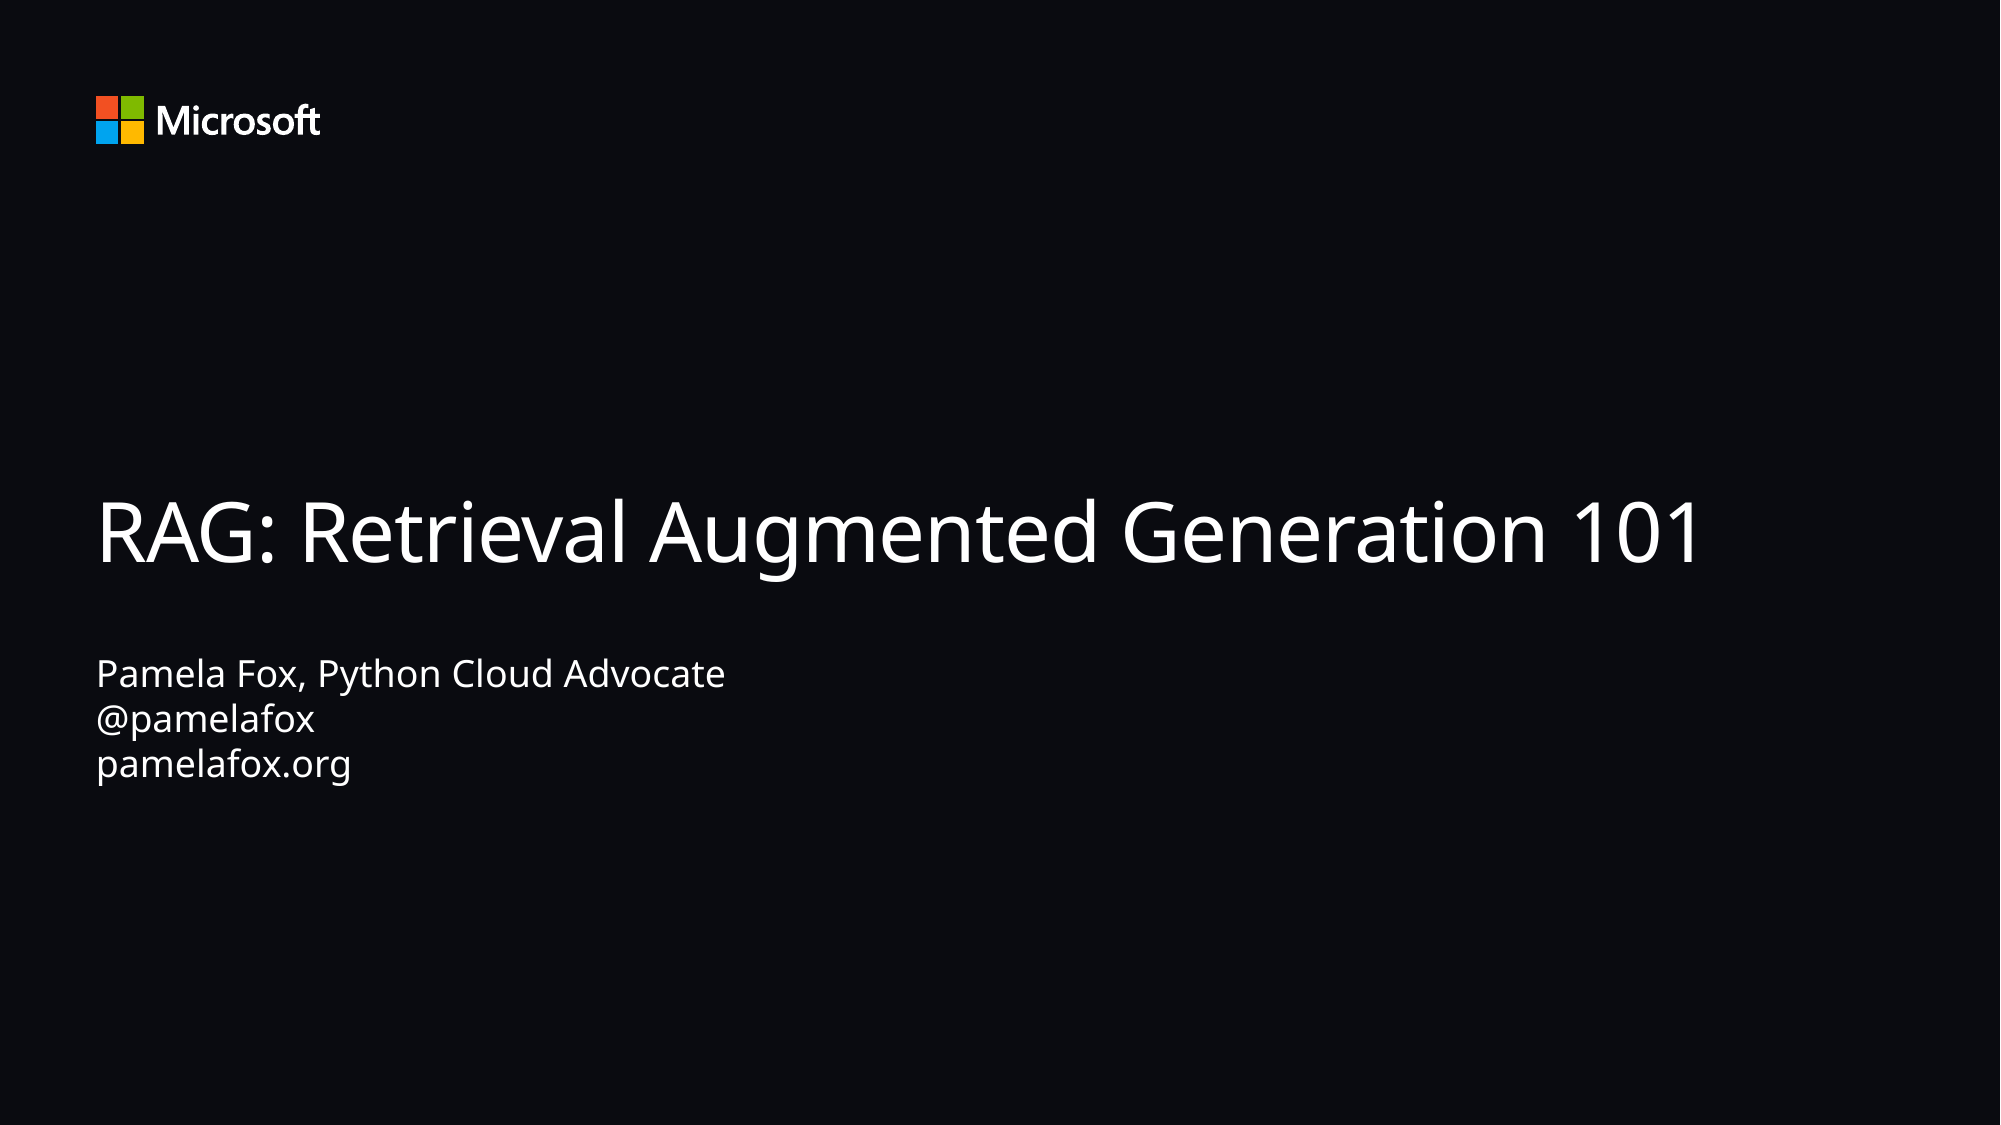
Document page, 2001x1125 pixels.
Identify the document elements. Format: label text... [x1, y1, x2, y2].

list Pamela Fox, Python Cloud Advocate @pamelafox pamelafox.org [95, 650, 1596, 787]
title RAG: Retrieval Augmented Generation 101 [95, 377, 1811, 580]
